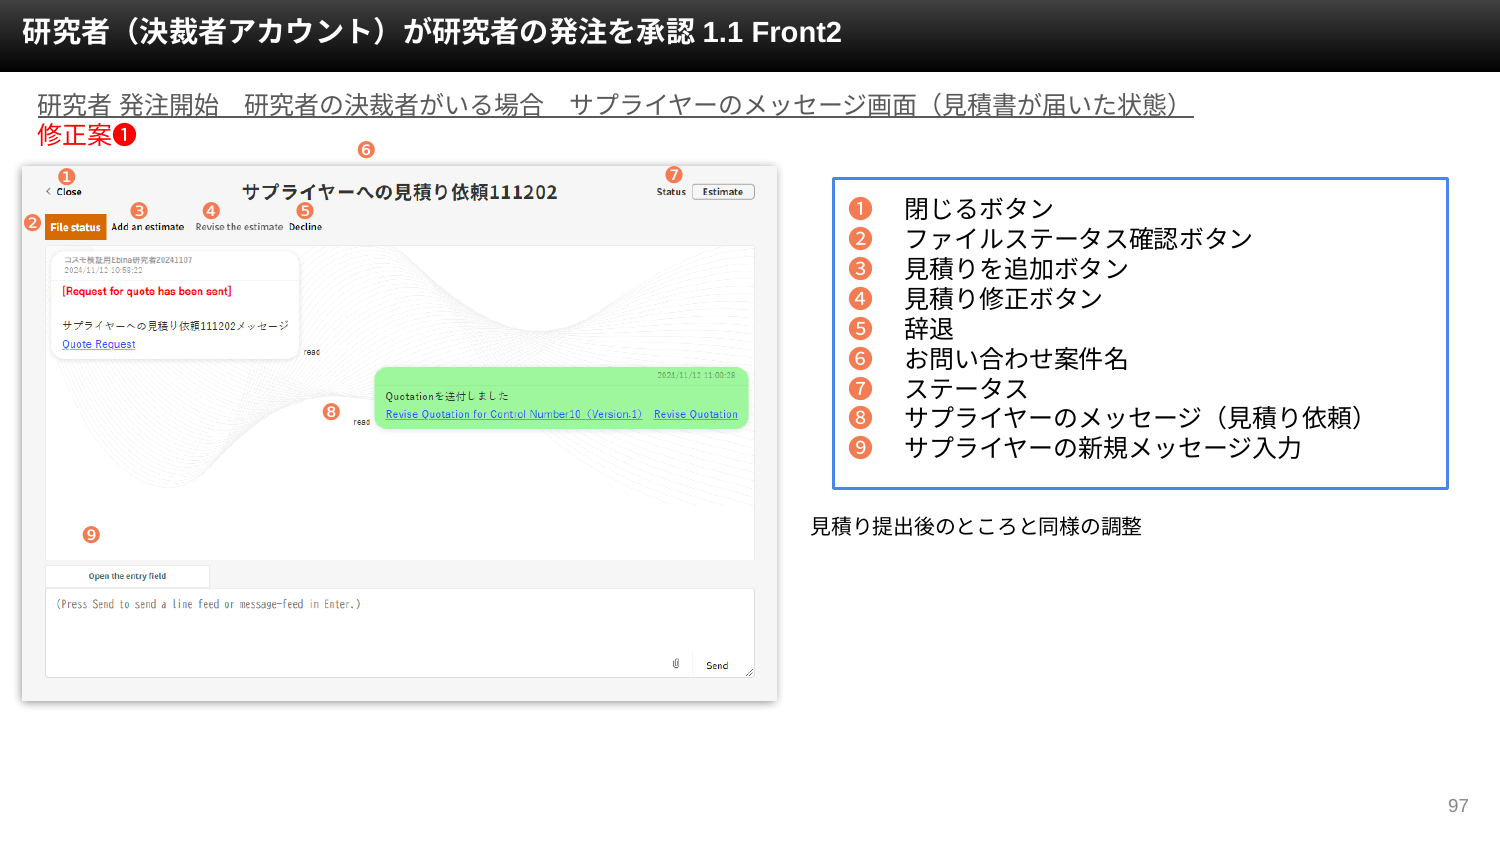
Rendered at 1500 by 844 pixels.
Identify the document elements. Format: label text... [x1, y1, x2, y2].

text_box 研究者（決裁者アカウント）が研究者の発注を承認1.1 Front2 [22, 13, 1291, 59]
text_box ‹#› [1378, 782, 1481, 827]
text_box [0, 0, 1500, 72]
text_box 見積り提出後のところと同様の調整 [795, 501, 1371, 552]
picture [22, 165, 777, 701]
text_box 研究者 発注開始 研究者の決裁者がいる場合 サプライヤーのメッセージ画面（見積書が届いた状態） 修正案❶ [22, 75, 1430, 165]
text_box ❻ [341, 141, 389, 164]
text_box ❷ [7, 214, 17, 252]
text_box ❶ 閉じるボタン ❷ ファイルステータス確認ボタン ❸ 見積りを追加ボタン ❹ 見積り修正ボタン ❺ 辞退 ❻ お問い合わせ案件名 ❼ ステータス ❽ サプライヤーのメッセージ（見積り依頼） ❾ サプライヤーの新規メッセージ入力 [833, 178, 1448, 489]
